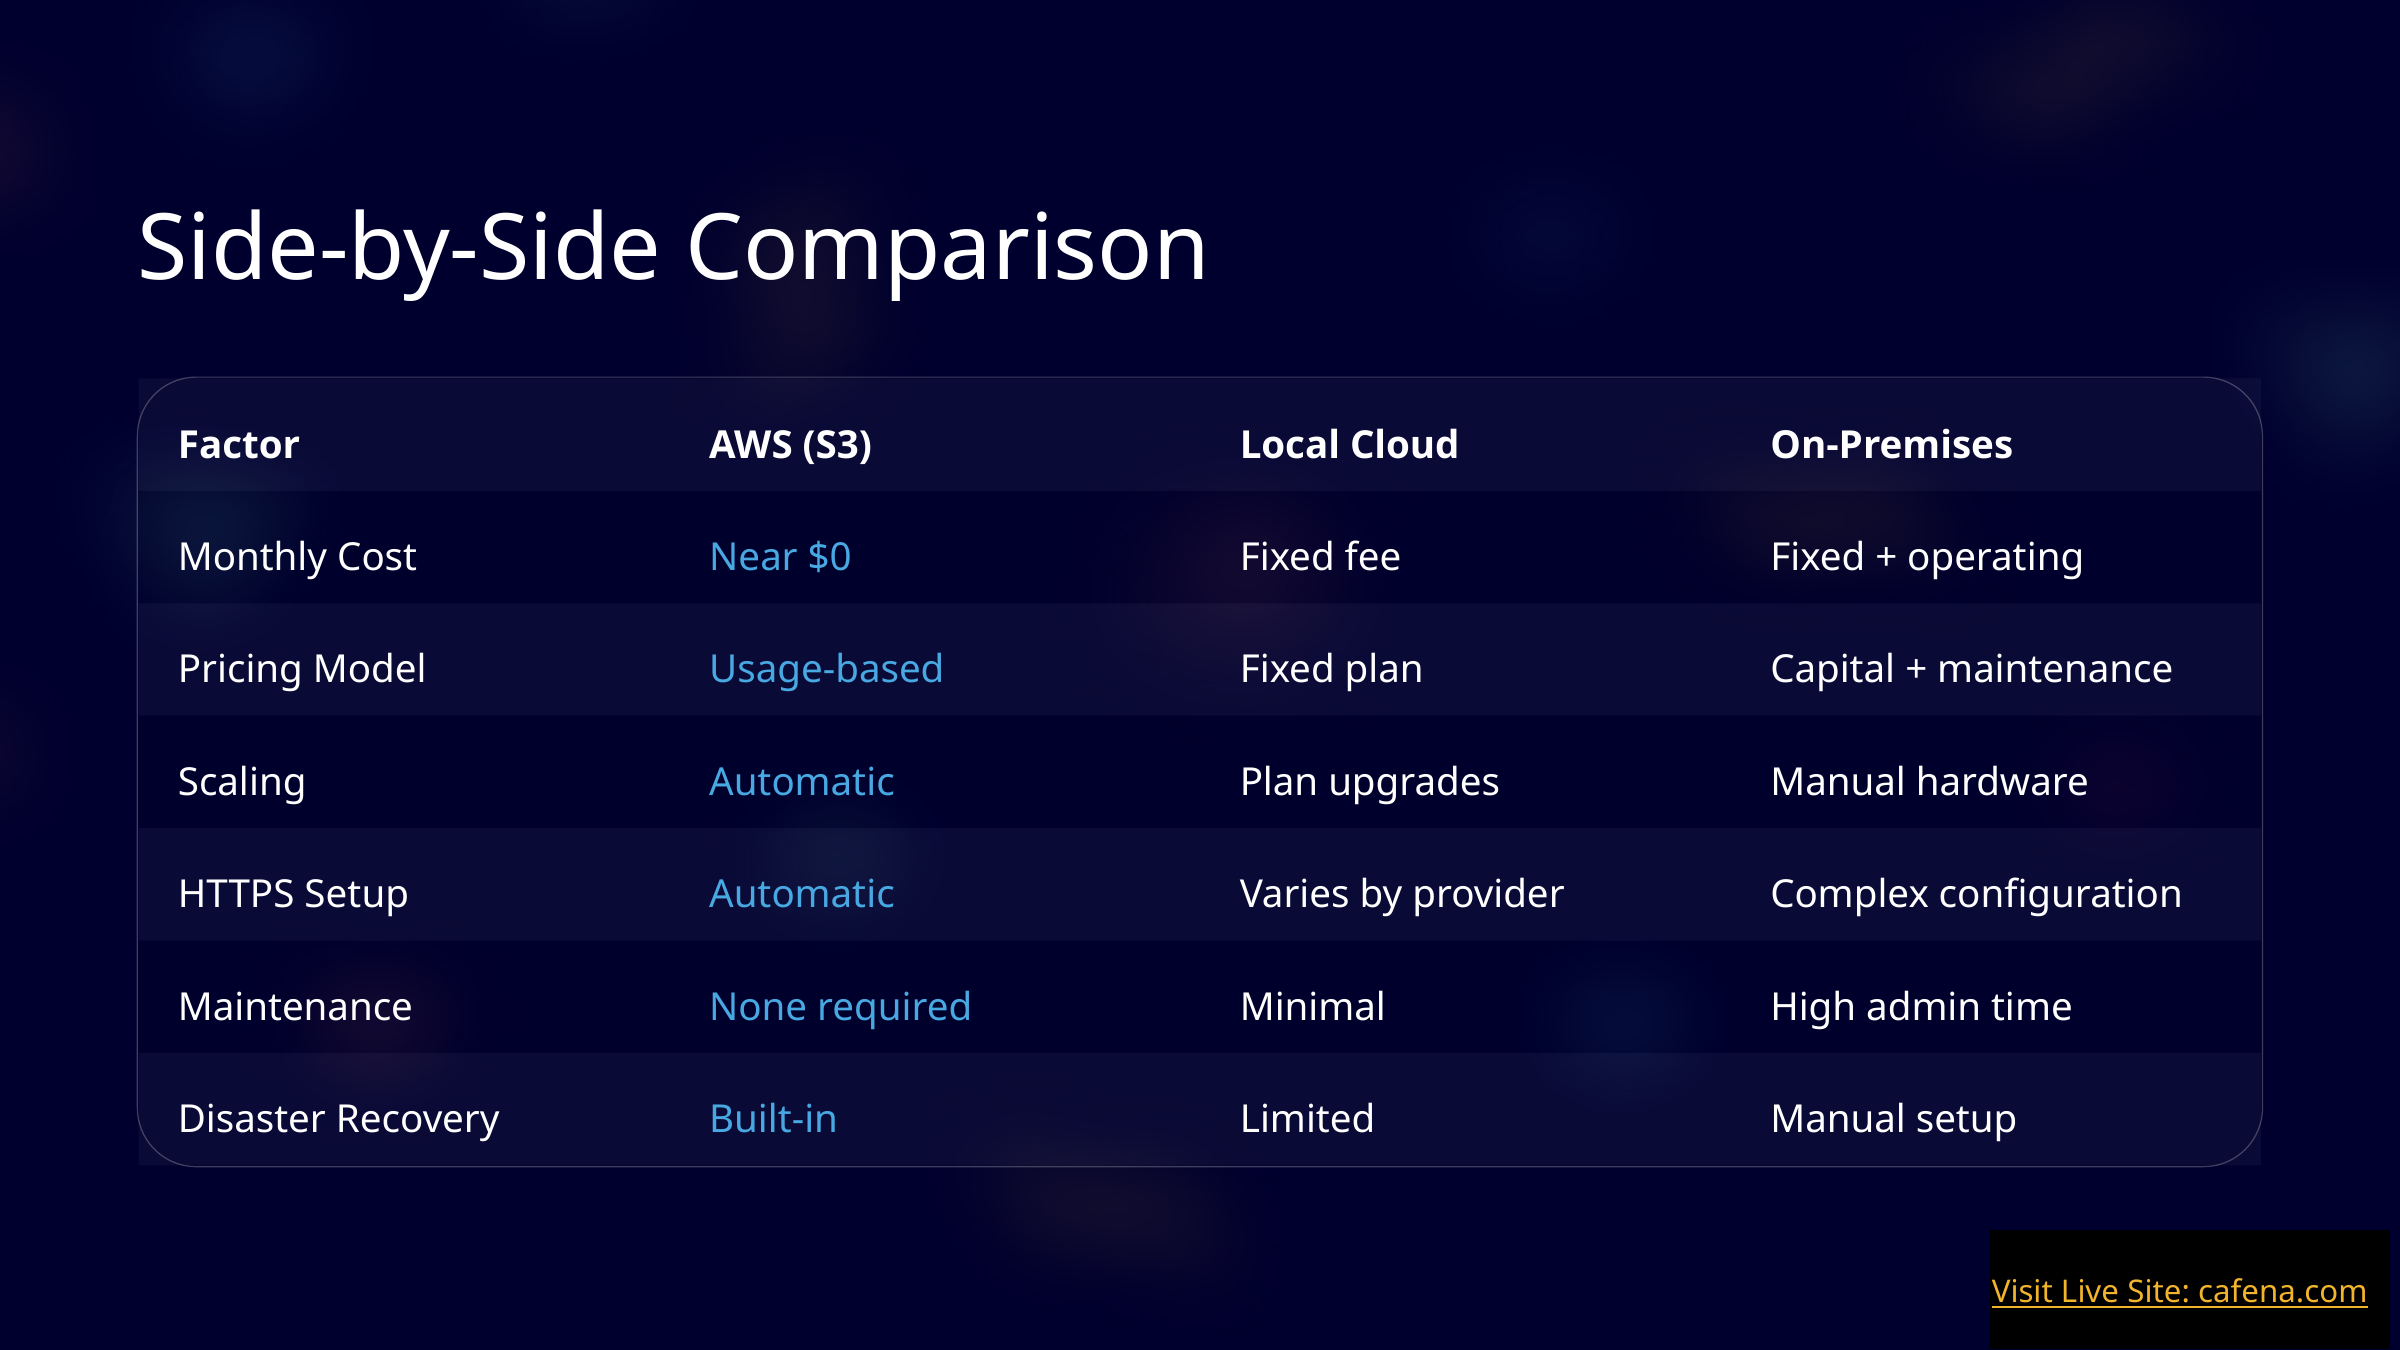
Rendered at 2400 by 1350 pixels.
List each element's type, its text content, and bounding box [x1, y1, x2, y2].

text_box Plan upgrades [1239, 740, 1691, 804]
text_box [138, 940, 2262, 1053]
text_box Built-in [709, 1077, 1161, 1141]
text_box [138, 1053, 2262, 1166]
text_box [1142, 1231, 2390, 1348]
text_box Disaster Recovery [177, 1077, 630, 1141]
text_box Manual setup [1770, 1077, 2222, 1141]
text_box [138, 715, 2262, 828]
text_box Usage-based [709, 628, 1161, 691]
text_box Automatic [709, 740, 1161, 804]
text_box Fixed fee [1239, 515, 1691, 579]
text_box Capital + maintenance [1770, 628, 2222, 691]
text_box On-Premises [1770, 403, 2222, 467]
text_box Complex configuration [1770, 852, 2222, 916]
text_box Varies by provider [1239, 852, 1691, 916]
text_box AWS (S3) [709, 403, 1161, 467]
text_box [138, 490, 2262, 603]
text_box [138, 378, 2262, 490]
text_box HTTPS Setup [177, 852, 630, 916]
text_box High admin time [1770, 965, 2222, 1029]
text_box Side-by-Side Comparison [137, 183, 1212, 299]
text_box None required [709, 965, 1161, 1029]
text_box Automatic [709, 852, 1161, 916]
text_box Scaling [177, 740, 630, 804]
text_box Fixed + operating [1770, 515, 2222, 579]
text_box [138, 603, 2262, 715]
text_box Near $0 [709, 515, 1161, 579]
text_box Local Cloud [1239, 403, 1691, 467]
text_box Fixed plan [1239, 628, 1691, 691]
text_box Pricing Model [177, 628, 630, 691]
text_box Maintenance [177, 965, 630, 1029]
text_box [138, 828, 2262, 940]
text_box Factor [177, 403, 630, 467]
text_box Limited [1239, 1077, 1691, 1141]
text_box Monthly Cost [177, 515, 630, 579]
text_box Manual hardware [1770, 740, 2222, 804]
text_box Minimal [1239, 965, 1691, 1029]
